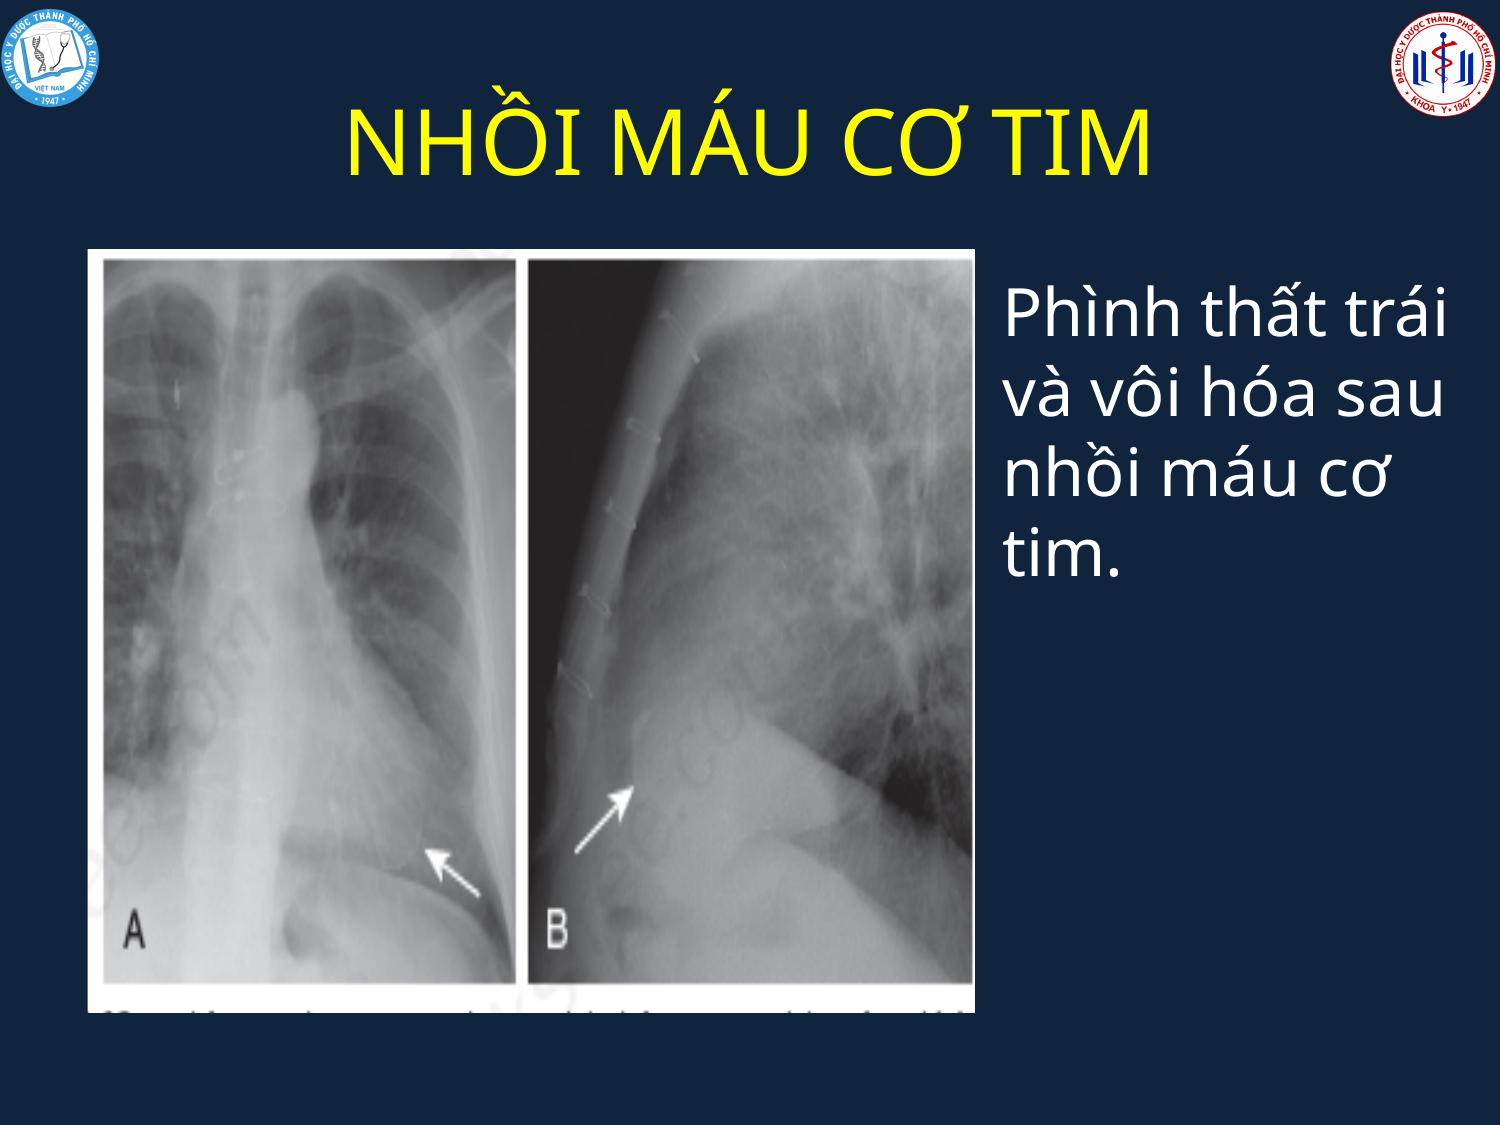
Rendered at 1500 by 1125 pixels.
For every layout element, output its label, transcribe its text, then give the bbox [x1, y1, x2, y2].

picture [0, 7, 100, 108]
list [87, 249, 976, 1013]
title NHỒI MÁU CƠ TIM [75, 45, 1425, 233]
picture [1390, 11, 1496, 117]
text_box Phình thất trái và vôi hóa sau nhồi máu cơ tim. [987, 262, 1488, 597]
